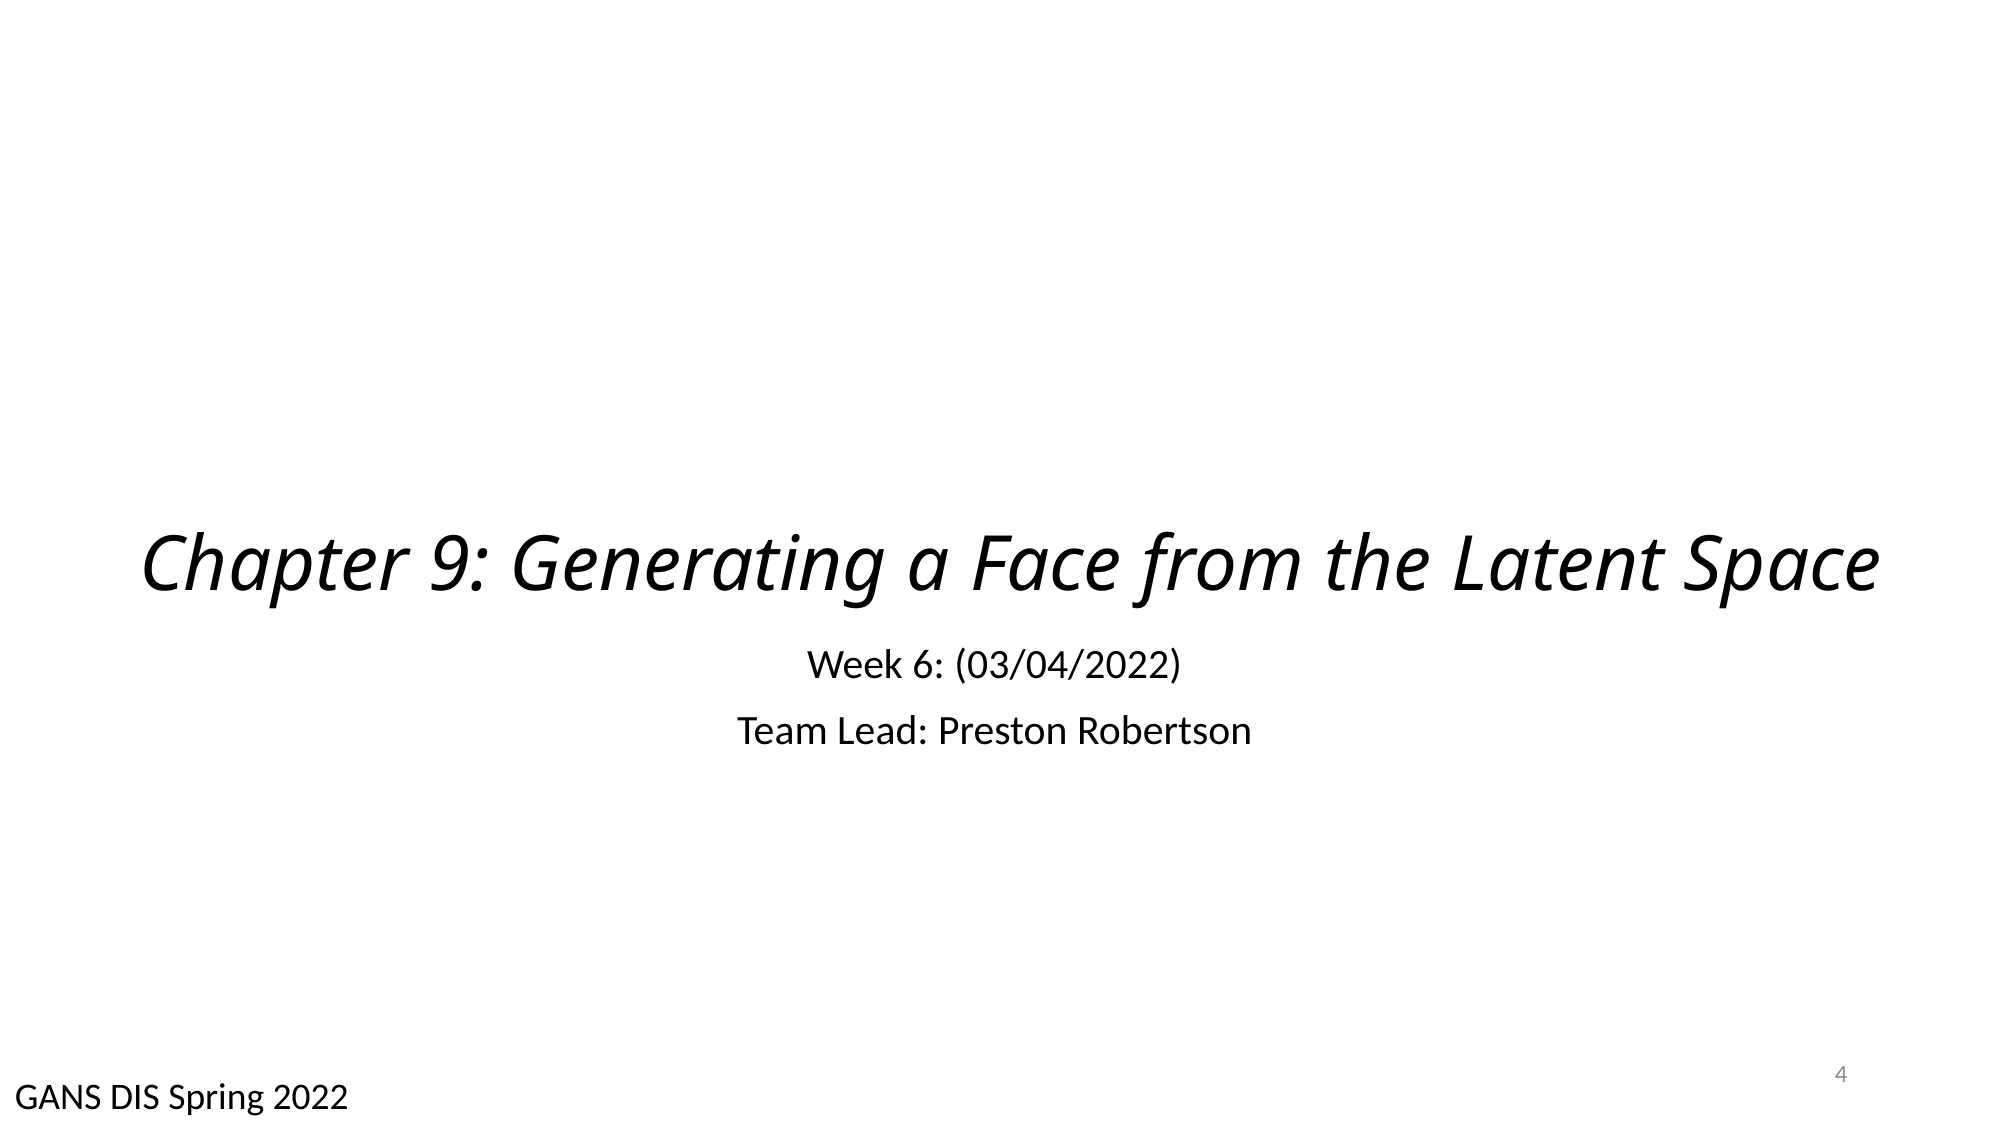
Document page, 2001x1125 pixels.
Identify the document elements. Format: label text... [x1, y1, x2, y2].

text_box GANS DIS Spring 2022 [0, 1064, 382, 1125]
slide_number 4 [1412, 1042, 1863, 1103]
title Chapter 9: Generating a Face from the Latent Space [81, 456, 1941, 614]
subtitle Week 6: (03/04/2022) Team Lead: Preston Robertson [244, 634, 1745, 800]
